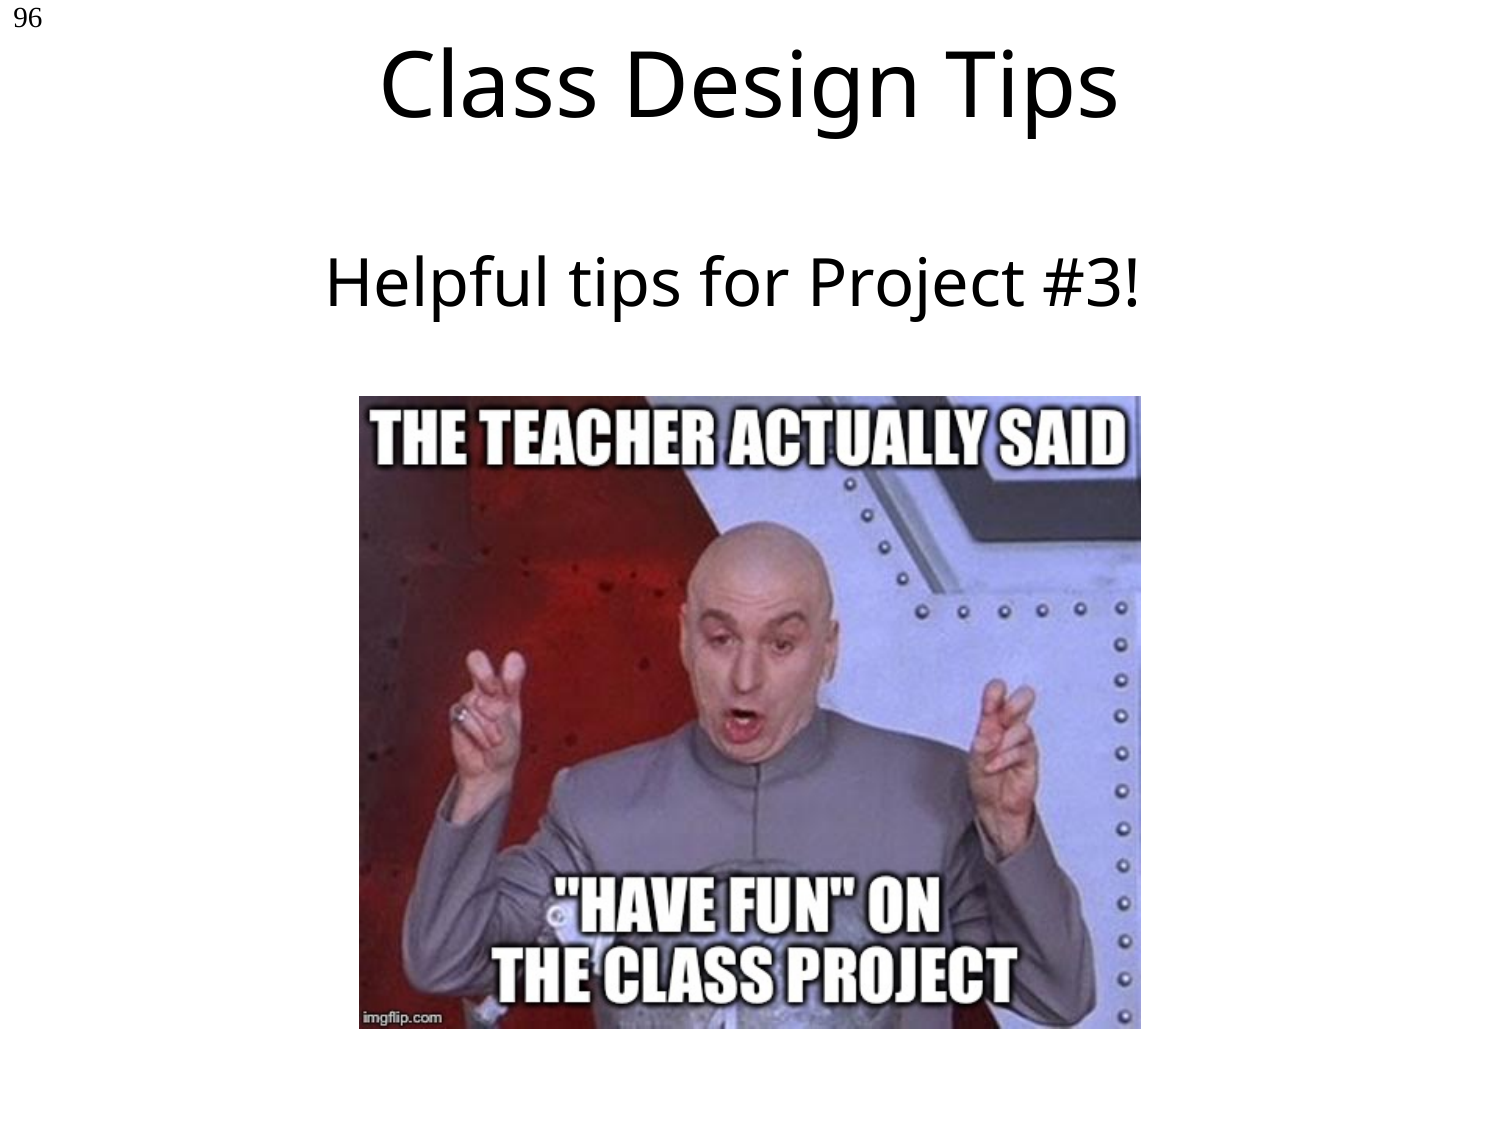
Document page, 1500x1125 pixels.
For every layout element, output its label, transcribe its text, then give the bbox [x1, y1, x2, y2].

text_box Helpful tips for Project #3! [89, 232, 1378, 328]
picture [359, 395, 1141, 1030]
slide_number 96 [0, 0, 58, 66]
title Class Design Tips [112, 0, 1388, 175]
